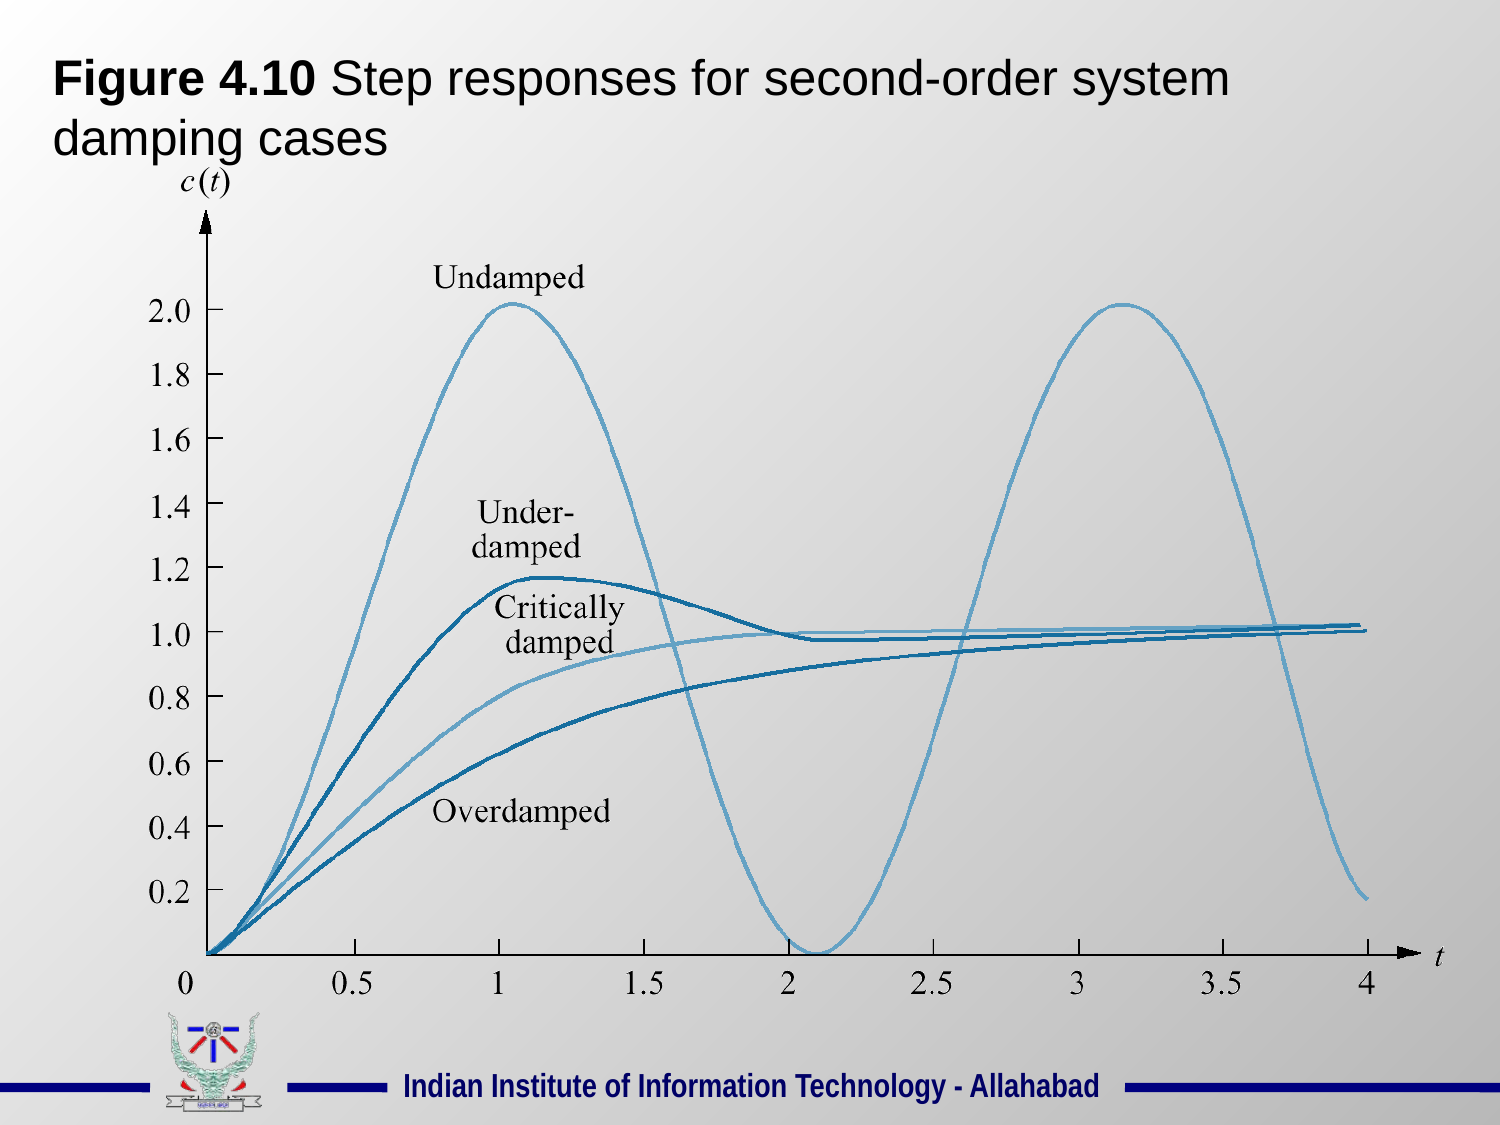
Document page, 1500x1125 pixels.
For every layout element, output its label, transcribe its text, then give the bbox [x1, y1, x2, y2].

title Figure 4.10 Step responses for second-order system damping cases [37, 37, 1450, 213]
picture [166, 1012, 263, 1113]
picture [137, 159, 1454, 1007]
